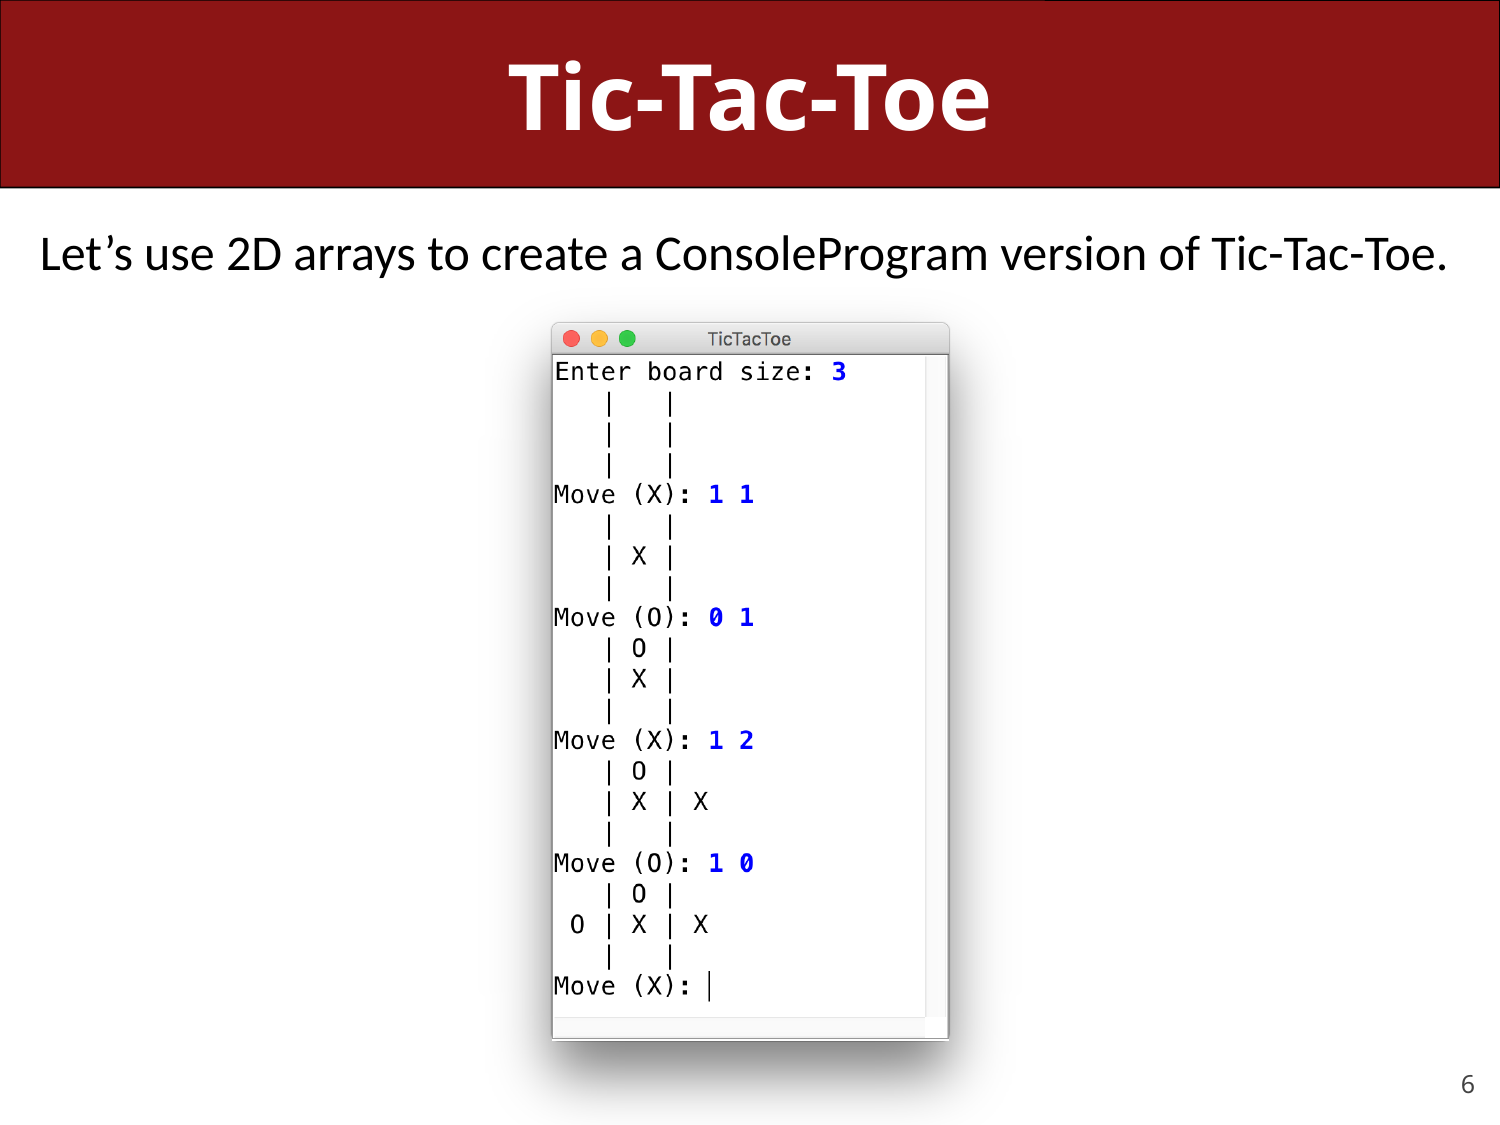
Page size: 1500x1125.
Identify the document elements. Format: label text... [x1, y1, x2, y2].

picture [473, 278, 1027, 1125]
title Tic-Tac-Toe [75, 0, 1425, 188]
list Let’s use 2D arrays to create a ConsoleProgram version of Tic-Tac-Toe. [24, 212, 1475, 1063]
